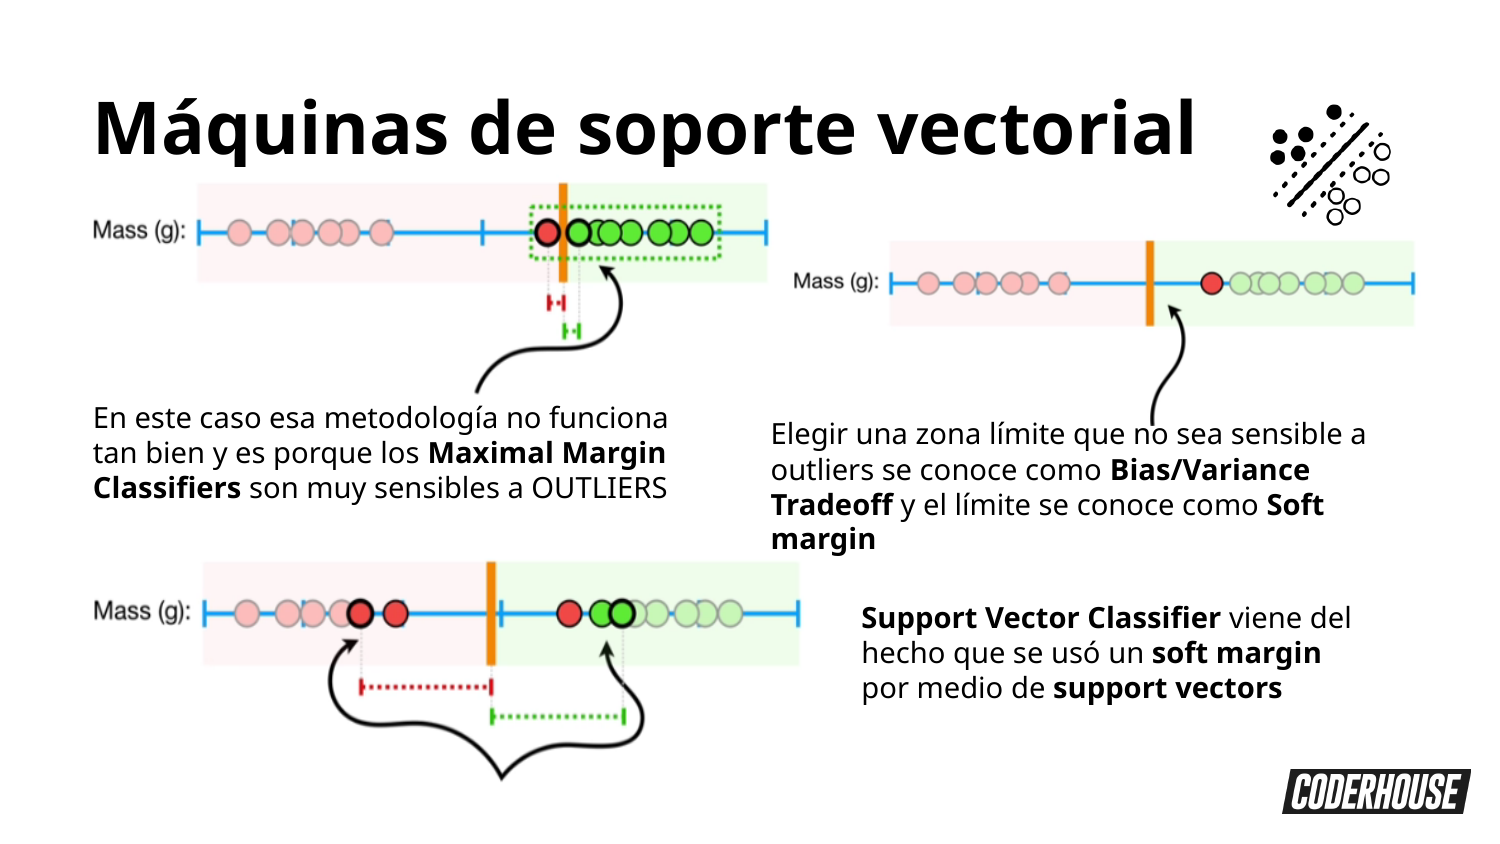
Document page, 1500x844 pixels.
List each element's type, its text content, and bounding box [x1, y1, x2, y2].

text_box Elegir una zona límite que no sea sensible a outliers se conoce como Bias/Variance Tradeoff y el límite se conoce como Soft margin [755, 409, 1418, 571]
text_box Máquinas de soporte vectorial [77, 76, 1236, 186]
picture [77, 76, 1429, 427]
picture [1281, 769, 1471, 814]
text_box Support Vector Classifier viene del hecho que se usó un soft margin por medio de support vectors [846, 584, 1388, 719]
text_box En este caso esa metodología no funciona tan bien y es porque los Maximal Margin Classifiers son muy sensibles a OUTLIERS [77, 408, 726, 520]
picture [77, 553, 824, 788]
